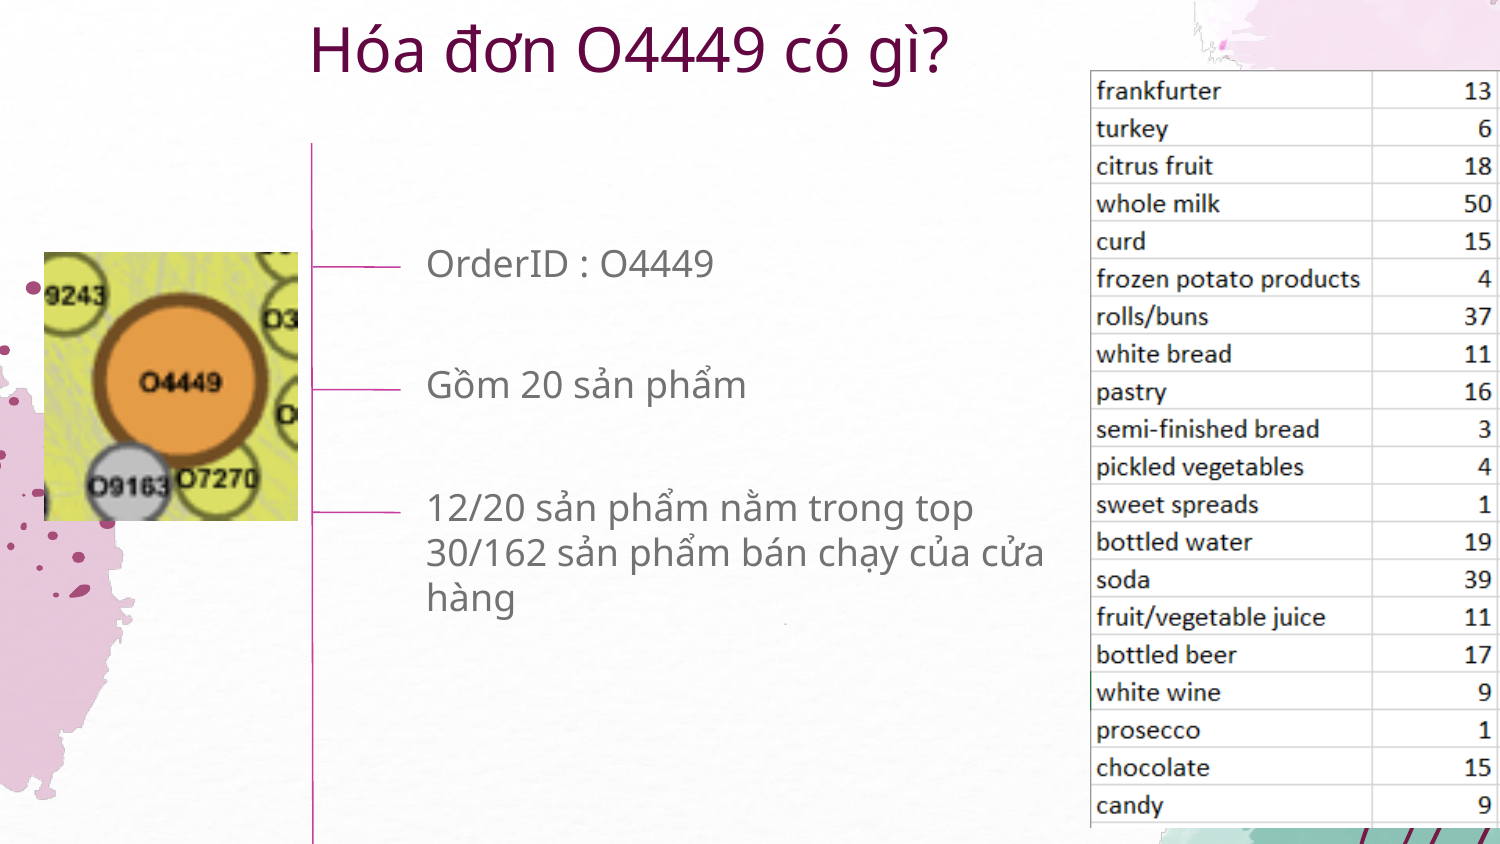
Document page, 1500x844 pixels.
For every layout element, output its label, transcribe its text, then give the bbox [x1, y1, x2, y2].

picture [0, 0, 1500, 844]
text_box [311, 142, 1063, 844]
title Hóa đơn O4449 có gì? [0, 0, 1259, 95]
